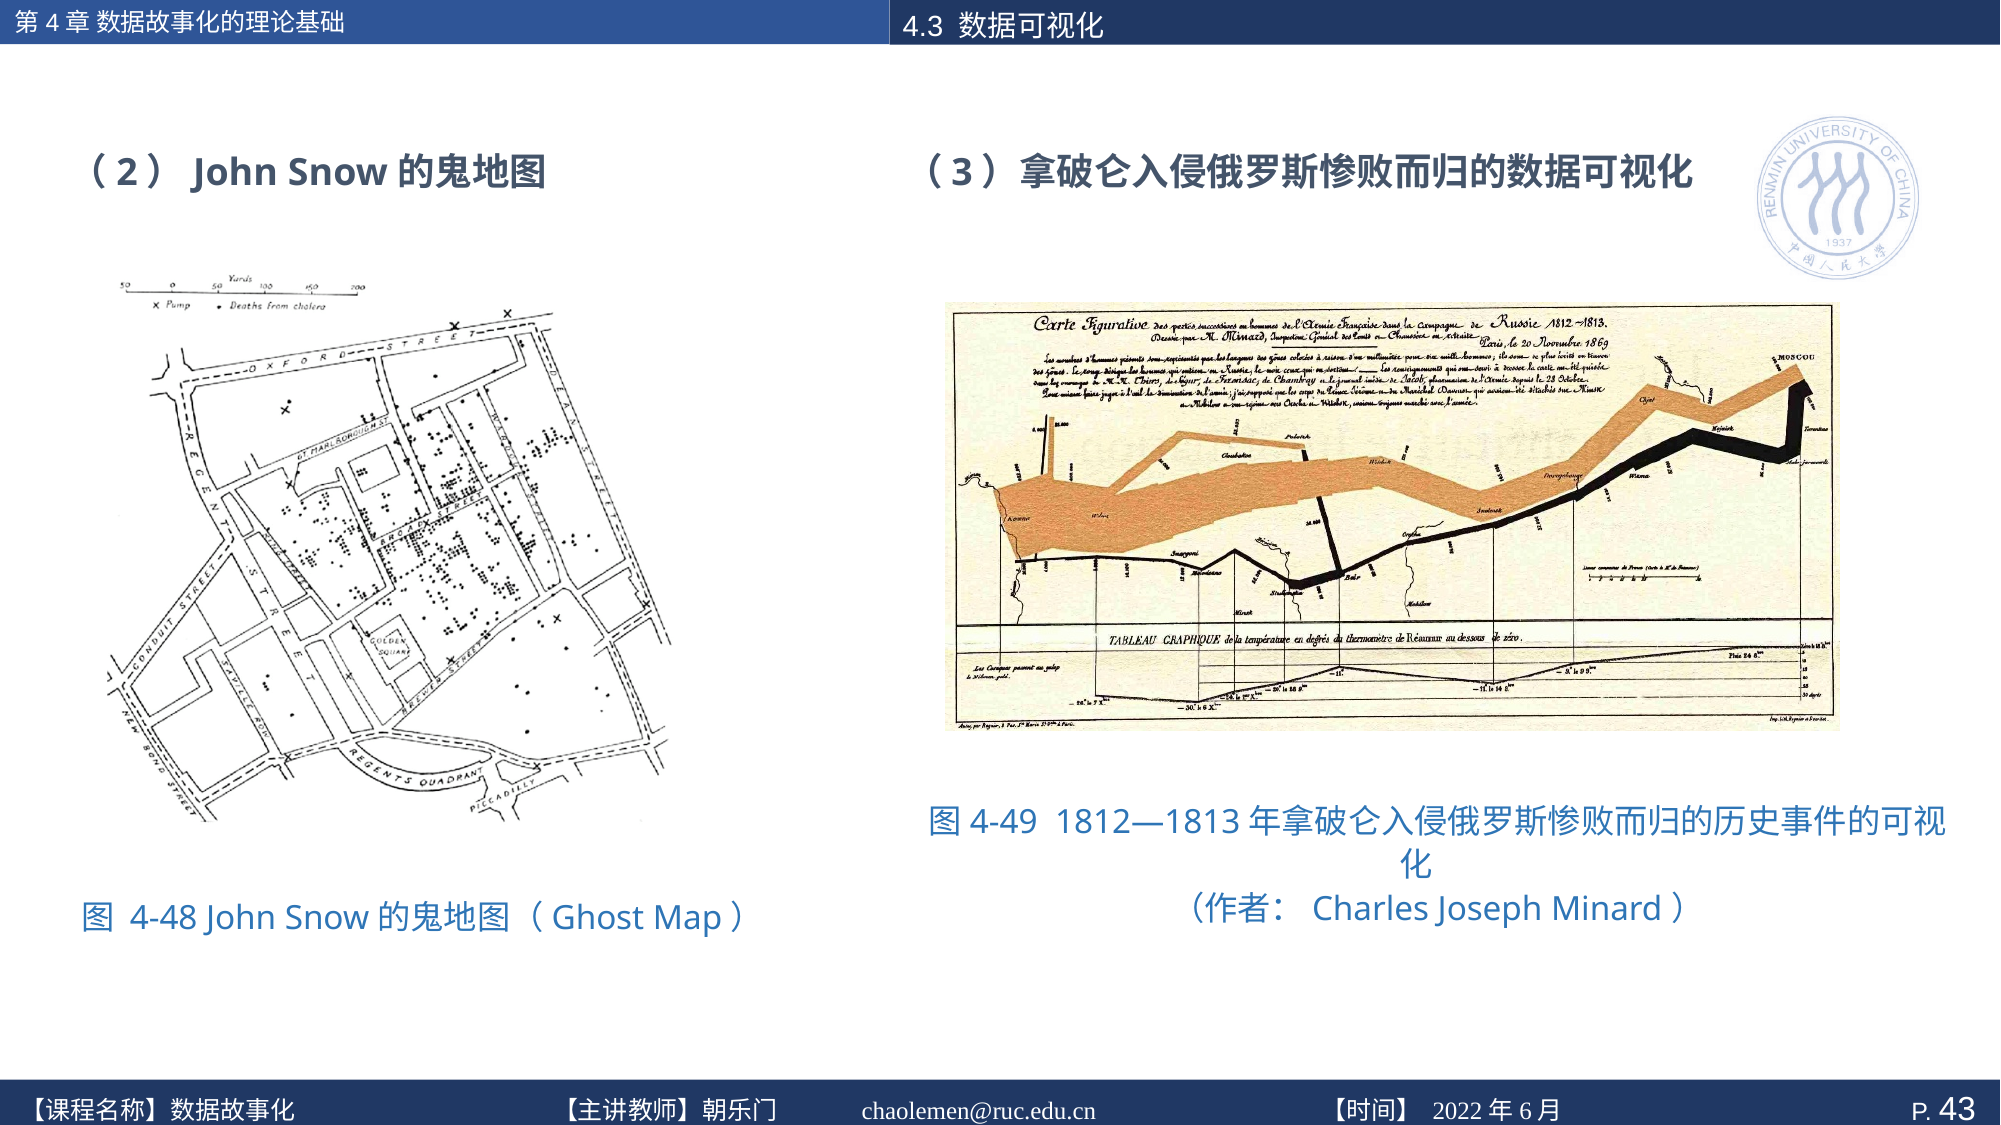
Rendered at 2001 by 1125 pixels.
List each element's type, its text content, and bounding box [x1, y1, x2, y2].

text_box 图 4-48 John Snow的鬼地图（Ghost Map） [4, 884, 797, 944]
text_box （2）John Snow的鬼地图 [55, 118, 674, 201]
text_box （3）拿破仑入侵俄罗斯惨败而归的数据可视化 [890, 118, 1895, 201]
picture [945, 302, 1840, 731]
text_box 图4-49 1812—1813年拿破仑入侵俄罗斯惨败而归的历史事件的可视化 （作者：Charles Joseph Minard） [858, 788, 1974, 935]
picture [107, 270, 674, 828]
